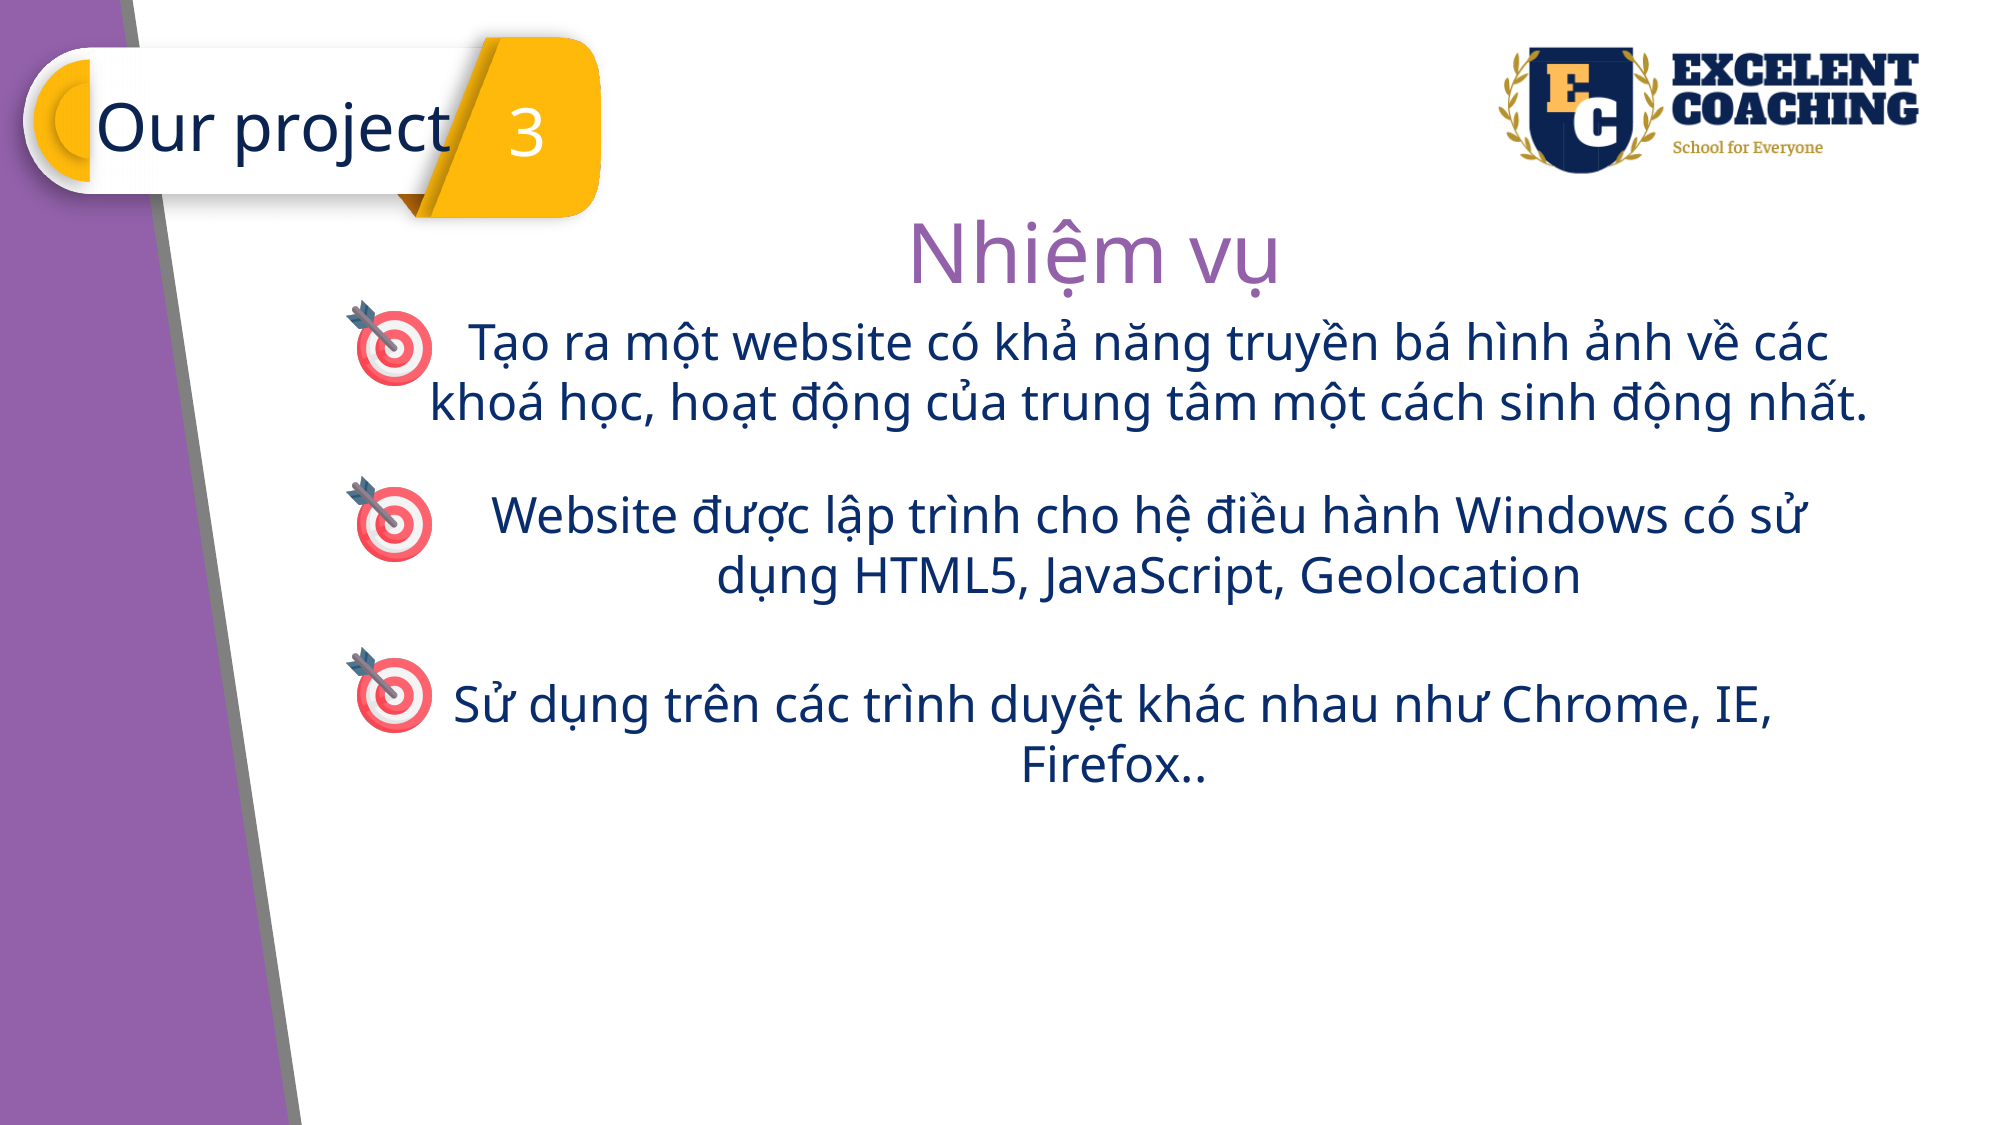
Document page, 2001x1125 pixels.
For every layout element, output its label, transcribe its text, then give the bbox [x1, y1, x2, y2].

text_box [0, 265, 297, 1125]
picture [1462, 0, 1967, 361]
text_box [346, 476, 1875, 605]
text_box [346, 647, 1840, 733]
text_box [0, 0, 624, 265]
text_box Nhiệm vụ [881, 200, 1309, 300]
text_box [346, 300, 1875, 432]
